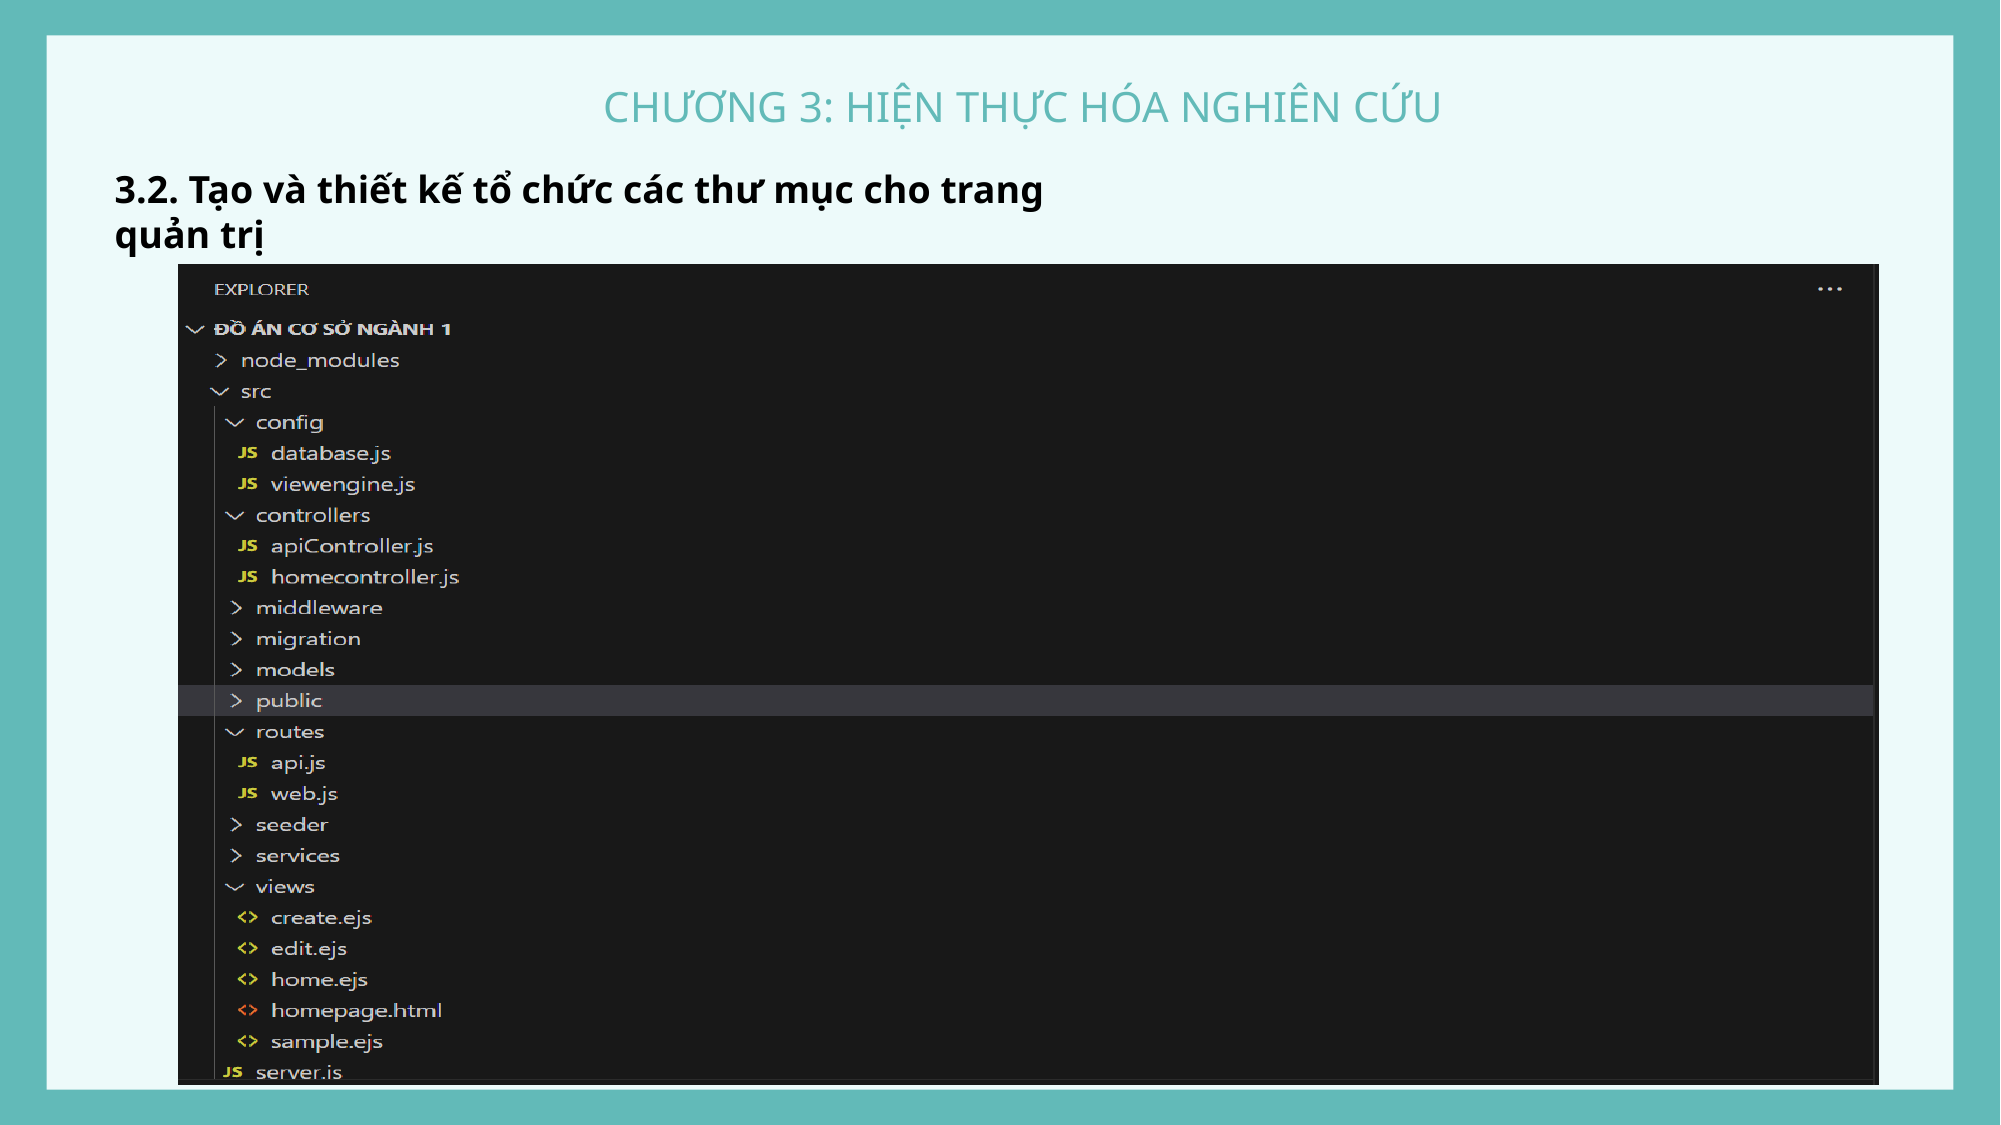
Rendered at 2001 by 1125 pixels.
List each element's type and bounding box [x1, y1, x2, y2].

picture [178, 264, 1879, 1085]
text_box [0, 0, 2000, 1125]
